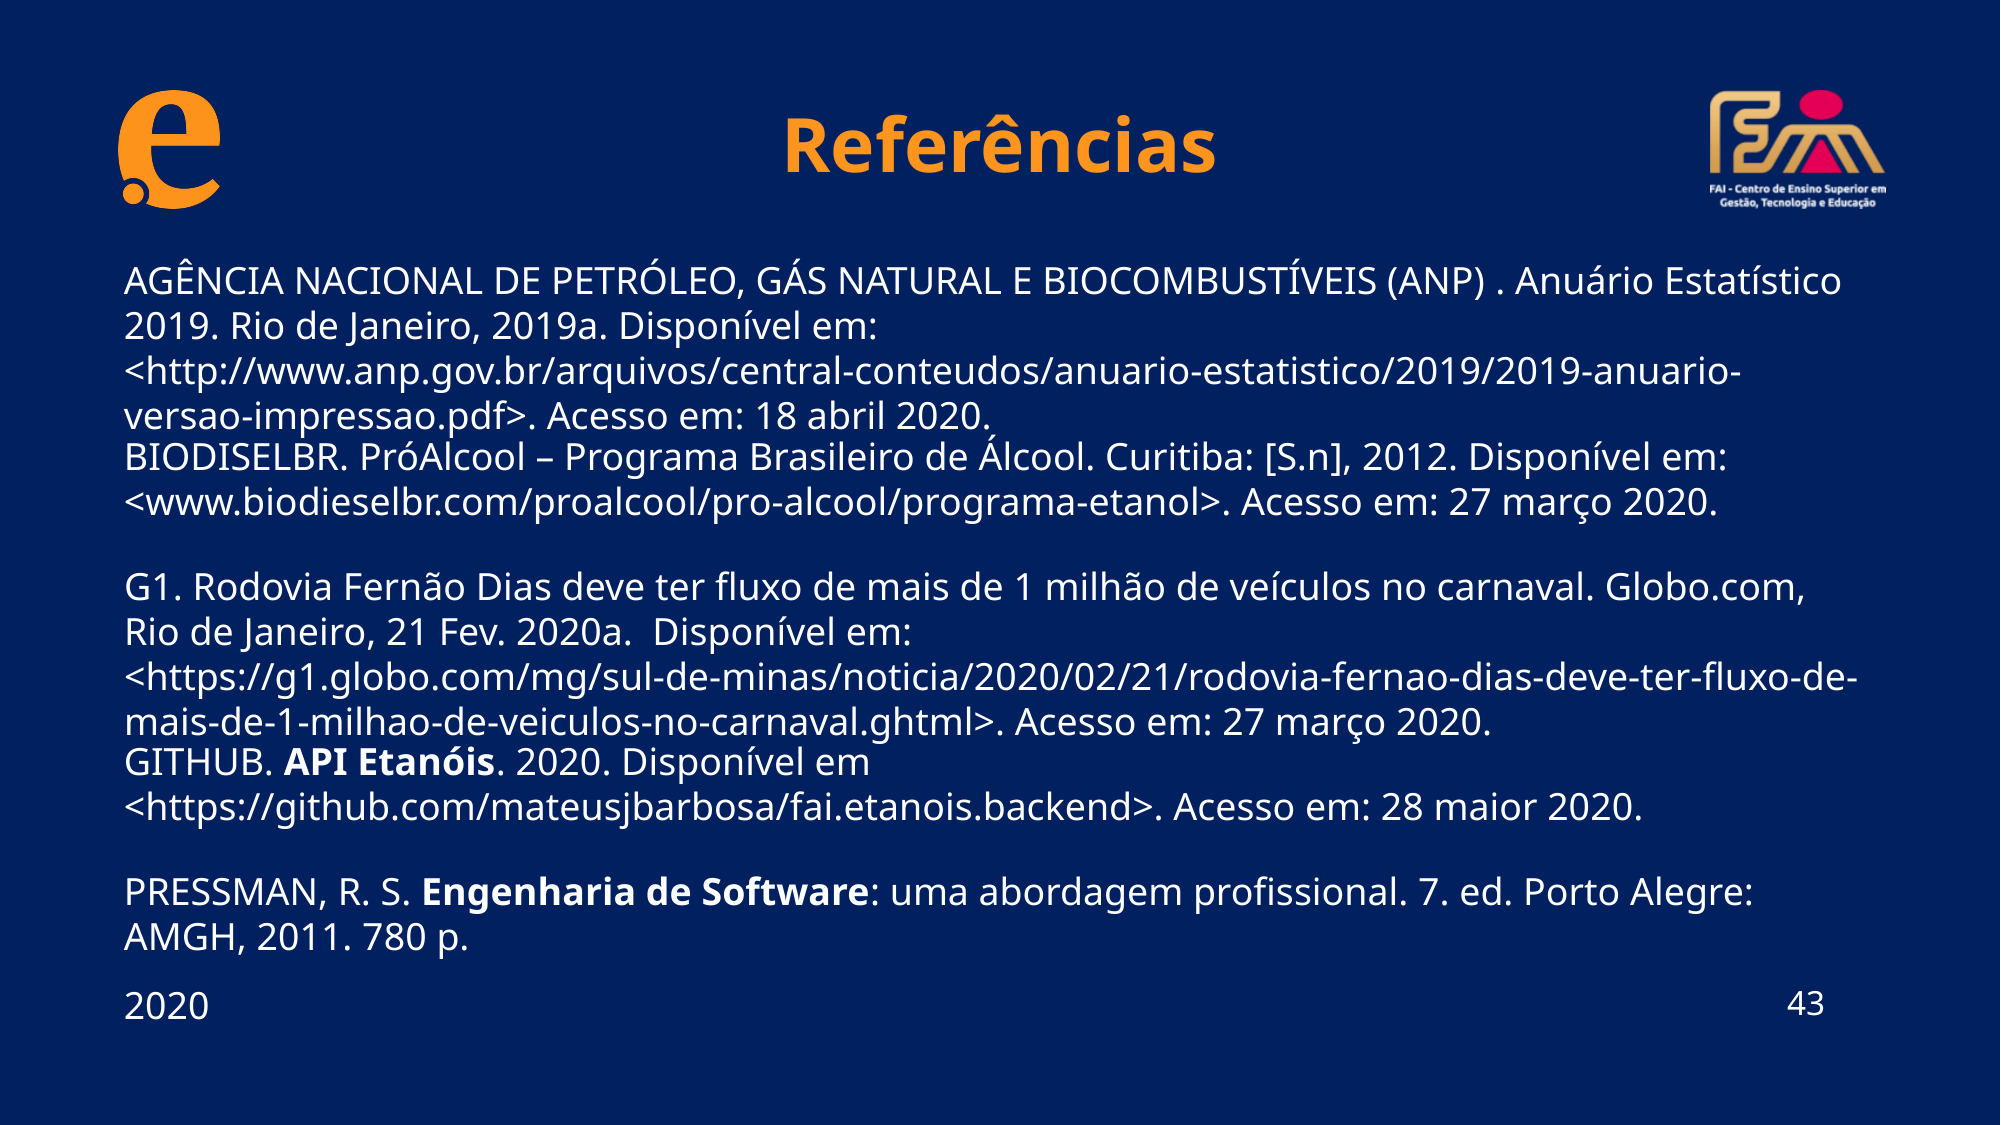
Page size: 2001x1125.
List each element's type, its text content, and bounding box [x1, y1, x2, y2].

picture [118, 90, 220, 209]
text_box 2020 [109, 974, 225, 1035]
text_box Referências [766, 90, 1234, 195]
picture [1710, 90, 1886, 209]
slide_number 43 [1390, 975, 1841, 1035]
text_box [109, 249, 1891, 967]
